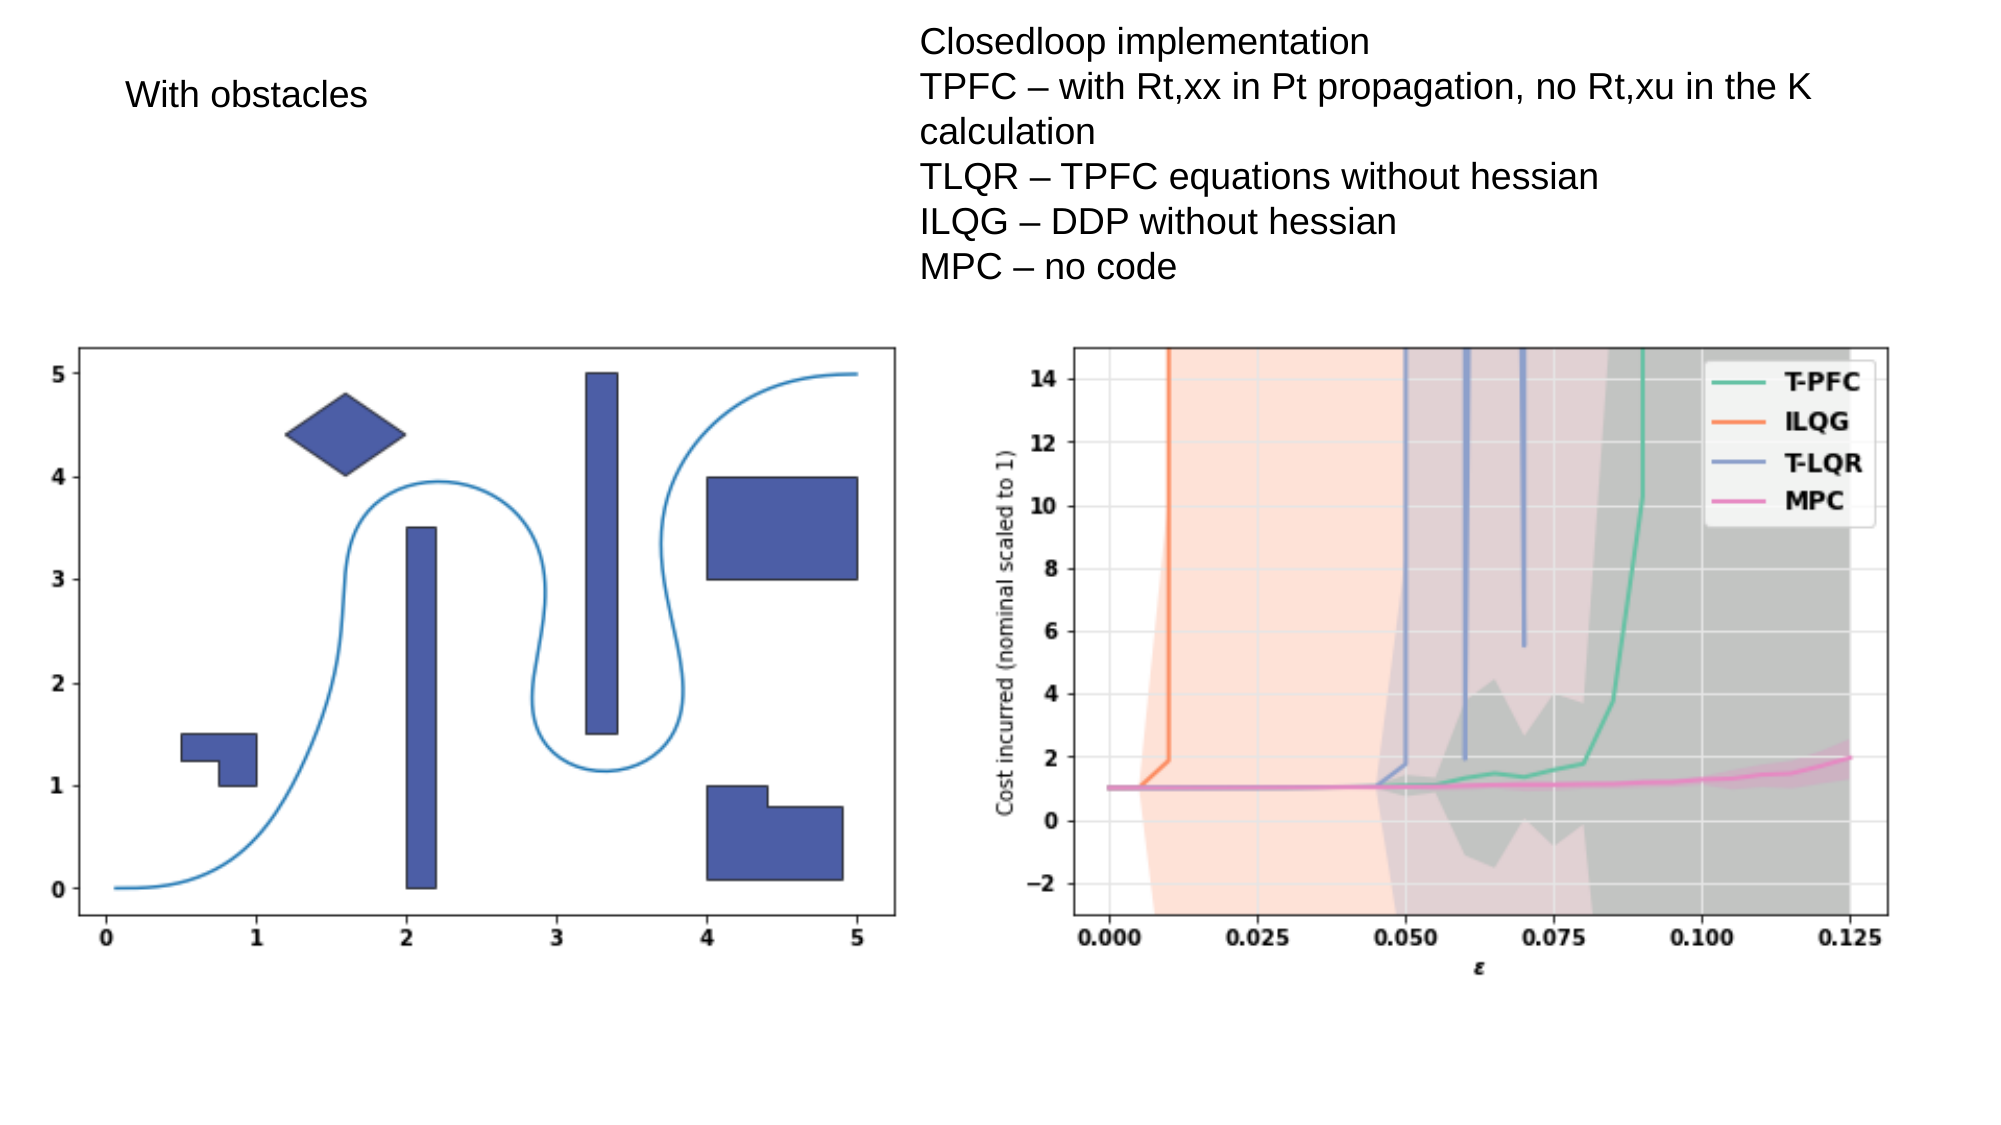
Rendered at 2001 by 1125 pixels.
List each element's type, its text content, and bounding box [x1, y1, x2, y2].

picture [982, 333, 1902, 994]
text_box With obstacles [110, 62, 394, 123]
picture [35, 333, 909, 965]
text_box Closedloop implementation TPFC – with Rt,xx in Pt propagation, no Rt,xu in the K calculation TLQR – TPFC equations without hessian ILQG – DDP without hessian MPC – no code [904, 9, 1980, 295]
